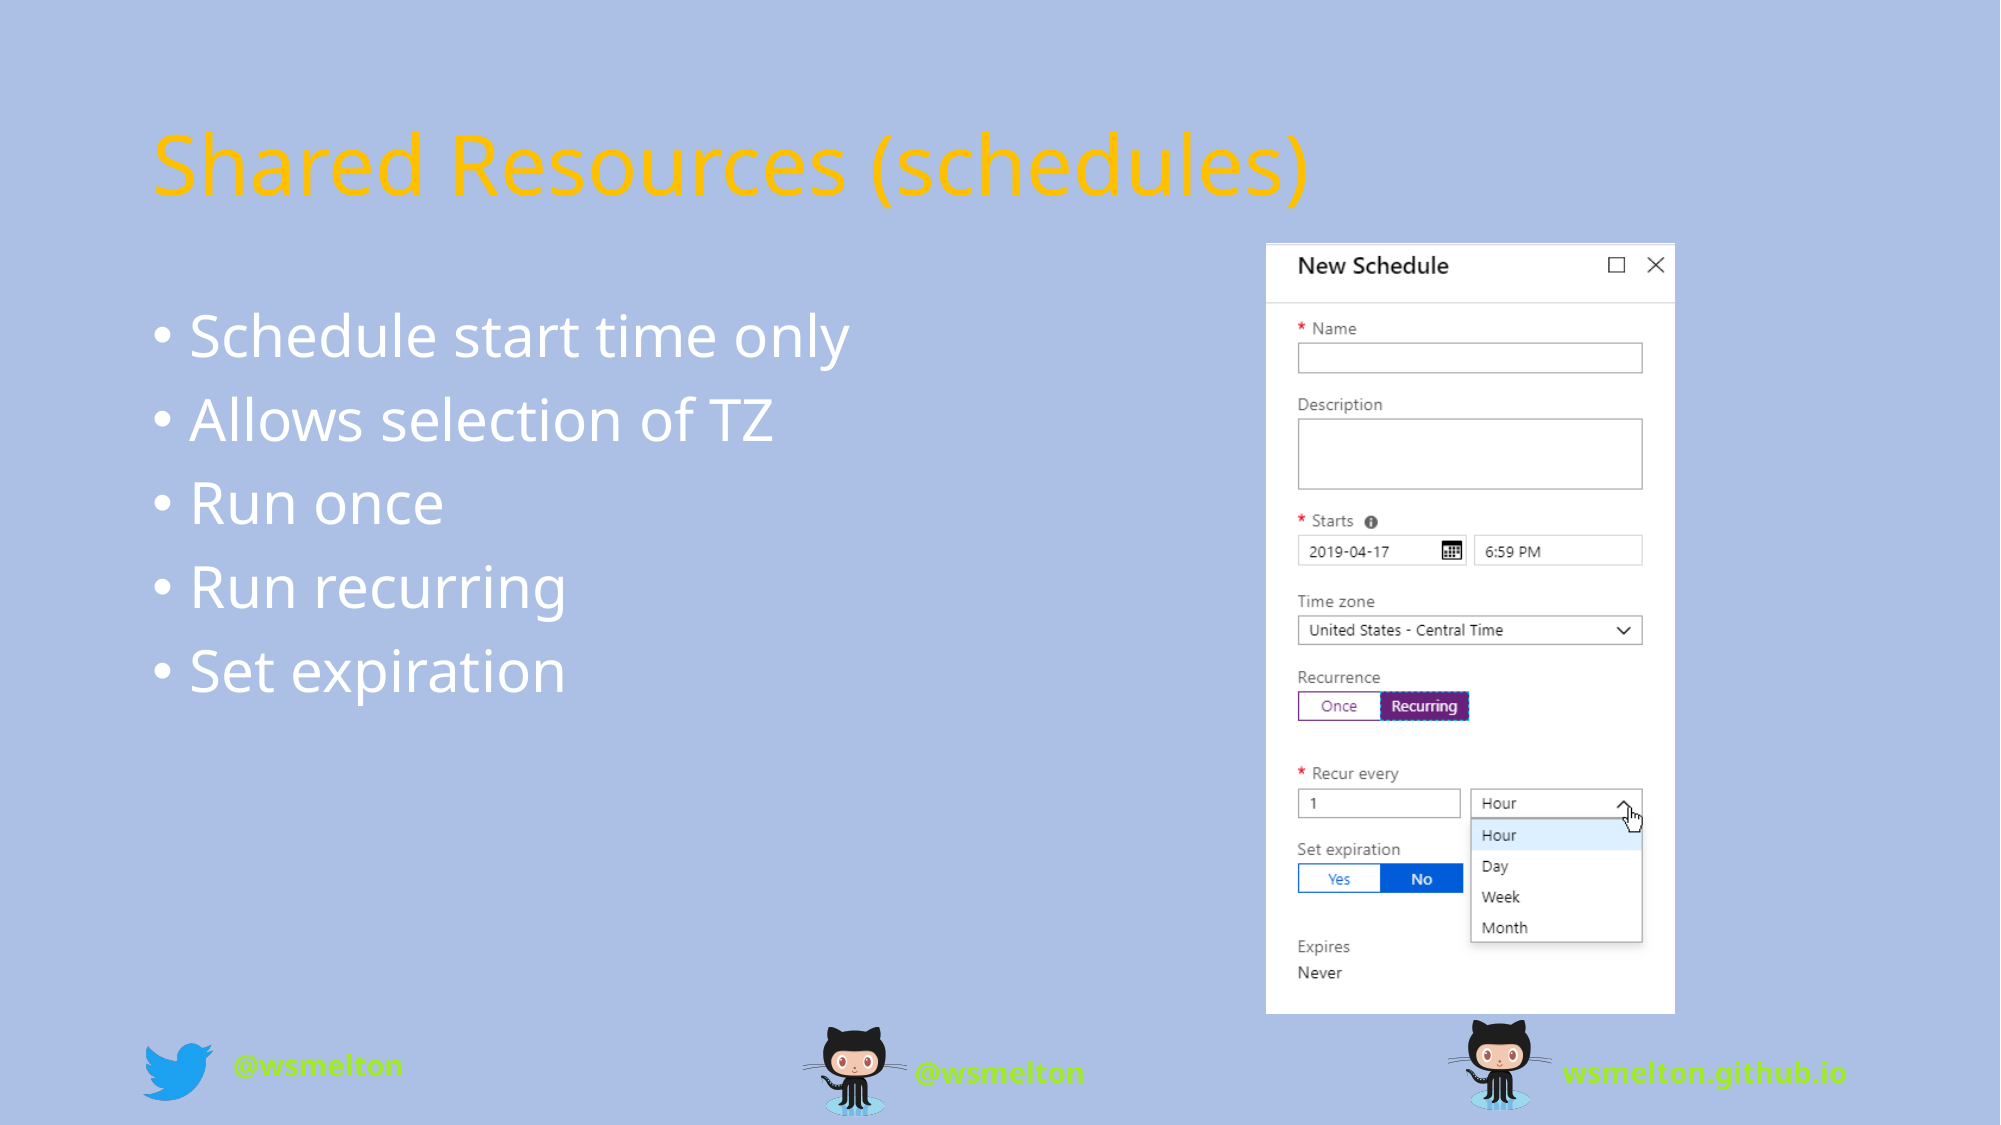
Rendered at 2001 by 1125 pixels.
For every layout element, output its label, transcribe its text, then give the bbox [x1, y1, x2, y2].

picture [799, 1025, 911, 1118]
title Shared Resources (schedules) [137, 59, 1863, 278]
picture [1266, 243, 1675, 1014]
picture [1444, 1018, 1556, 1112]
picture [122, 1016, 234, 1125]
list Schedule start time only Allows selection of TZ Run once Run recurring Set expiration [137, 299, 1115, 1014]
